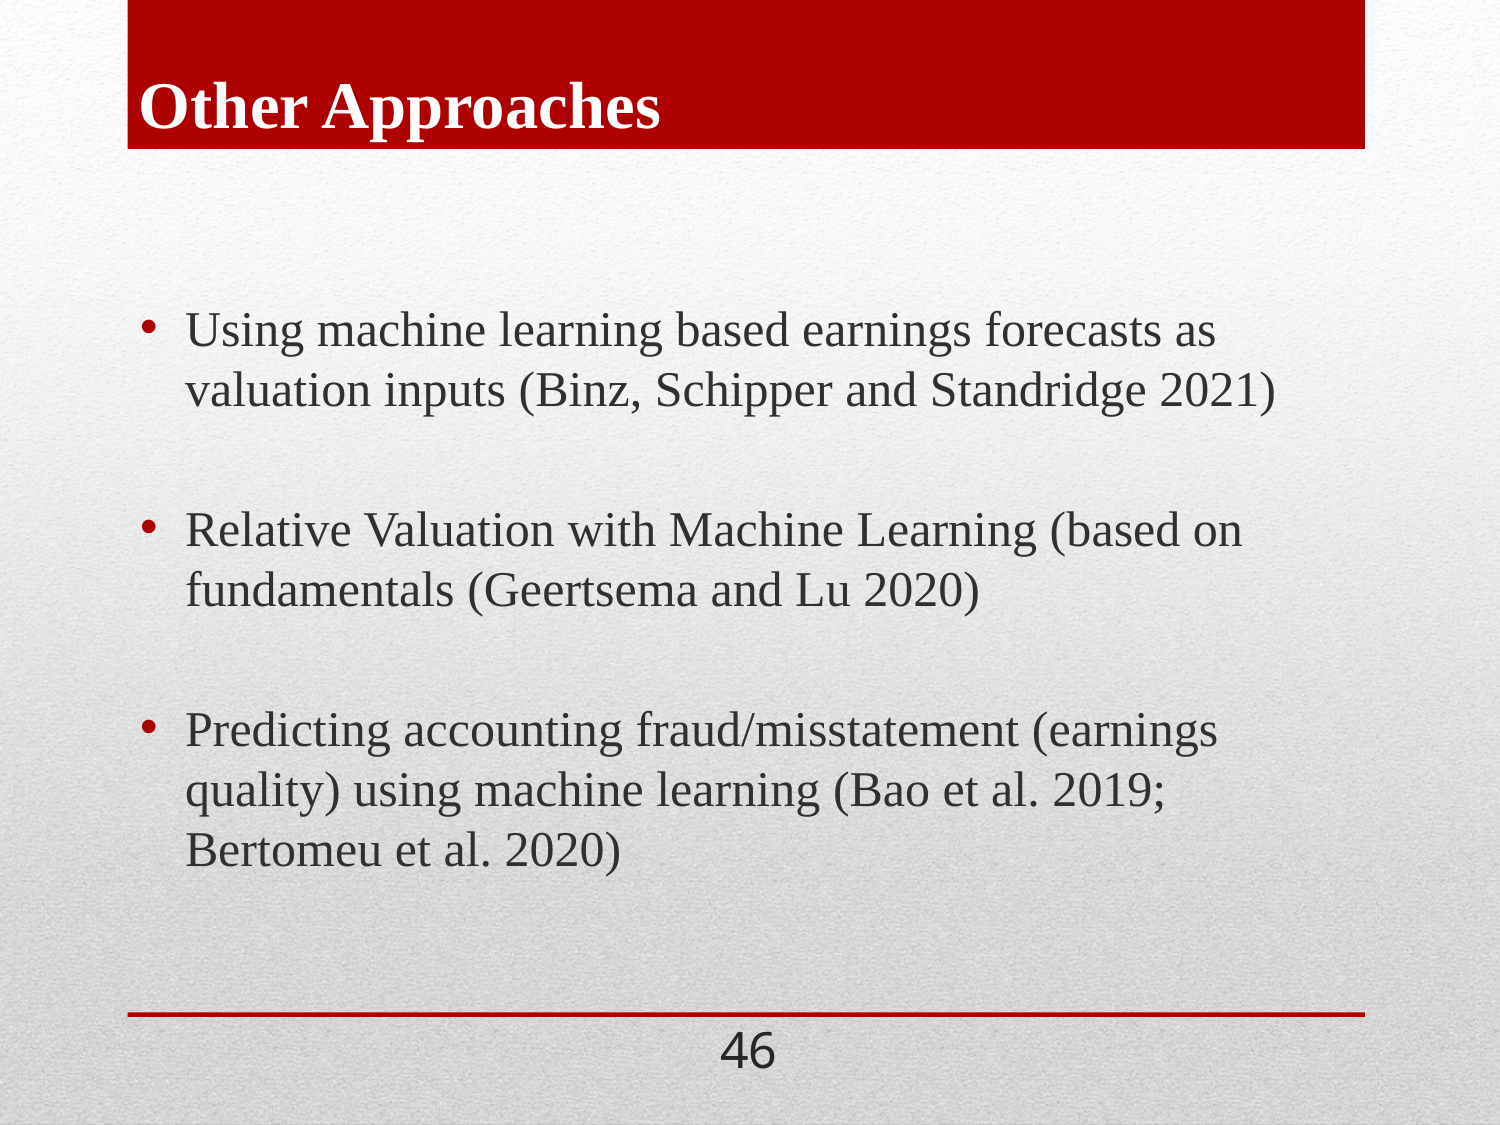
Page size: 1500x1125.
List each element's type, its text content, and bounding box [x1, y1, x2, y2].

slide_number 46 [667, 1023, 793, 1084]
list Using machine learning based earnings forecasts as valuation inputs (Binz, Schipper and Standridge 2021) Relative Valuation with Machine Learning (based on fundamentals (Geertsema and Lu 2020) Predicting accounting fraud/misstatement (earnings quality) using machine learning (Bao et al. 2019; Bertomeu et al. 2020) [125, 160, 1365, 1013]
title Other Approaches [123, 0, 1365, 149]
